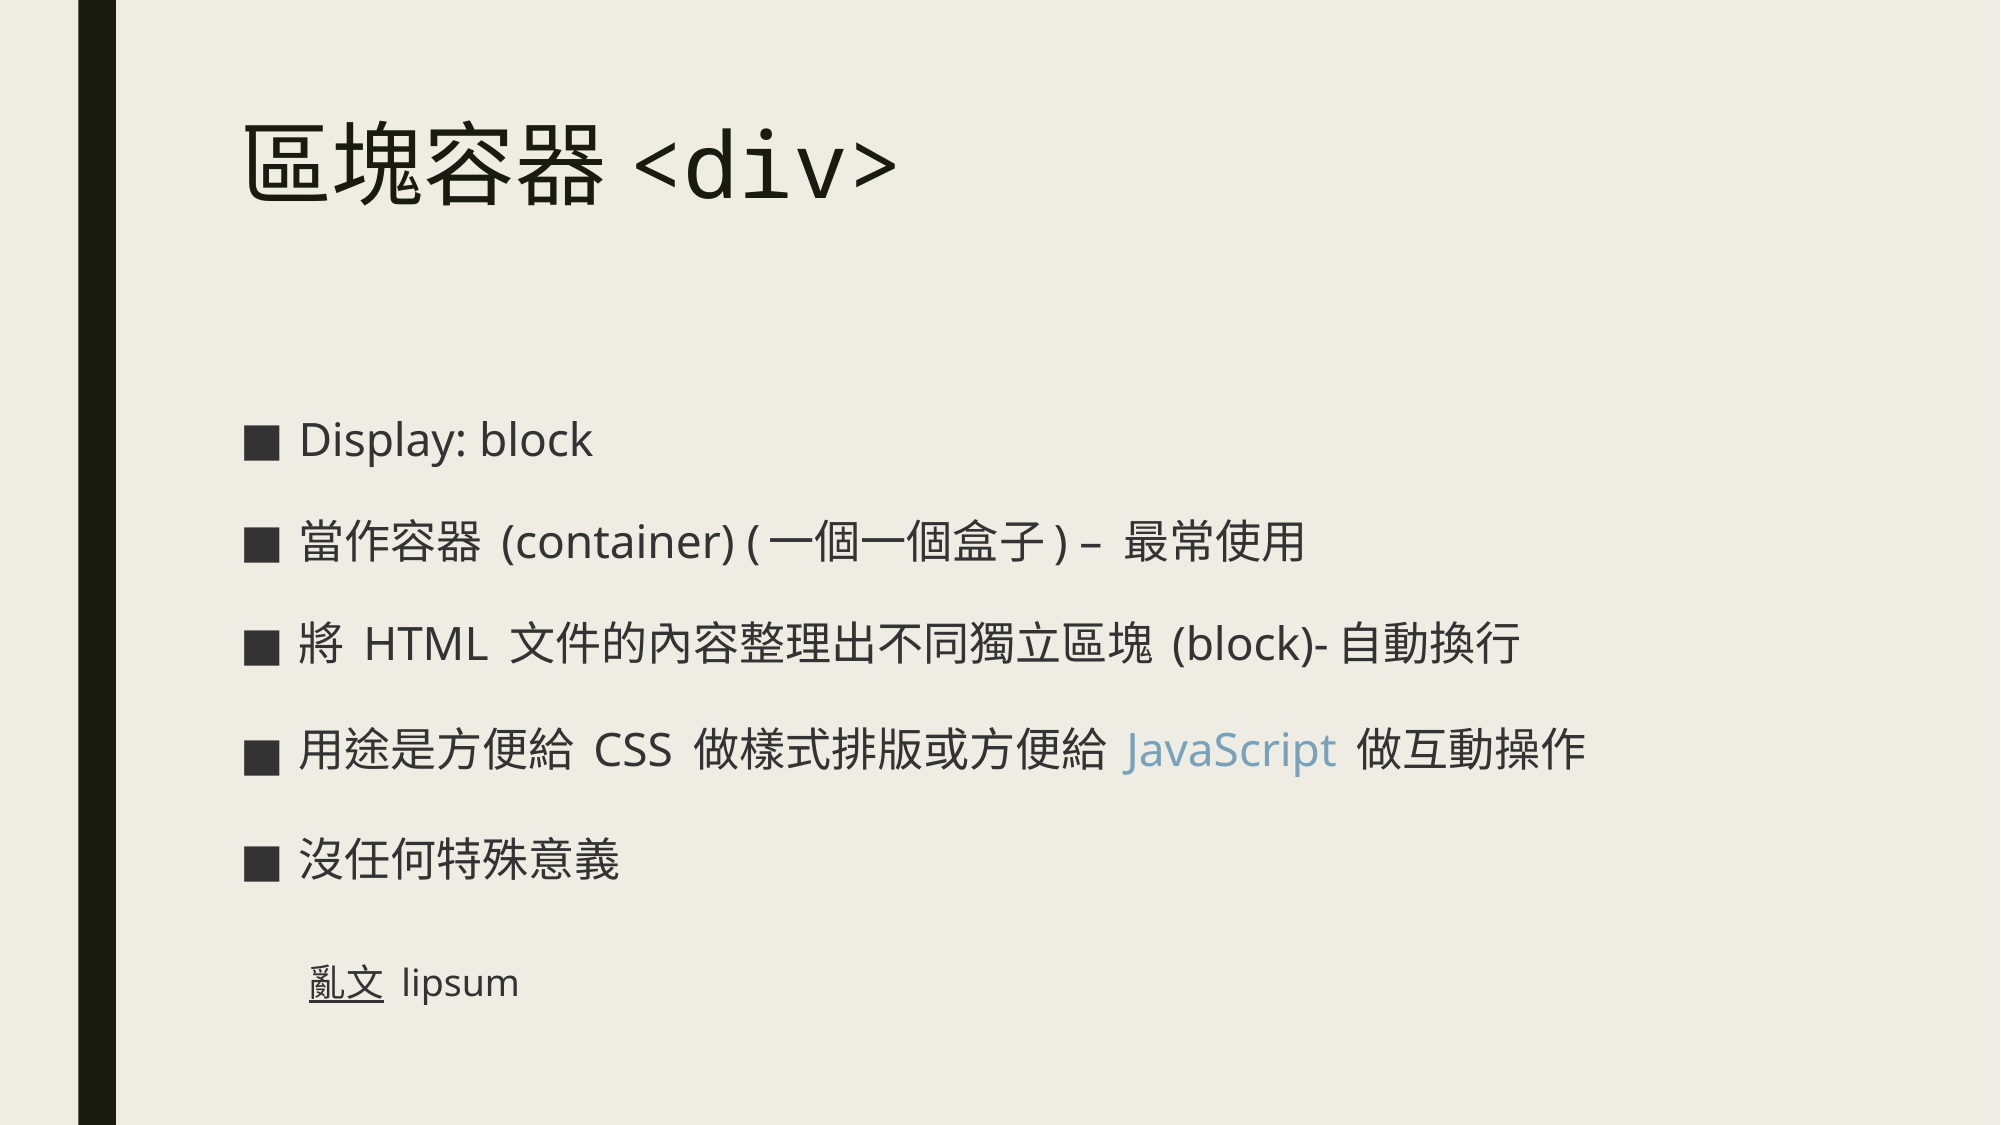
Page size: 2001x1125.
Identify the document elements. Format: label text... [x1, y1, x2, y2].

text_box 亂文 lipsum [294, 951, 969, 1021]
list Display: block 當作容器 (container) (一個一個盒子) – 最常使用 將 HTML 文件的內容整理出不同獨立區塊 (block)-自動換行 用途是方便給 CSS 做樣式排版或方便給 JavaScript 做互動操作 沒任何特殊意義 [225, 375, 1981, 895]
title 區塊容器<div> [225, 112, 1944, 357]
